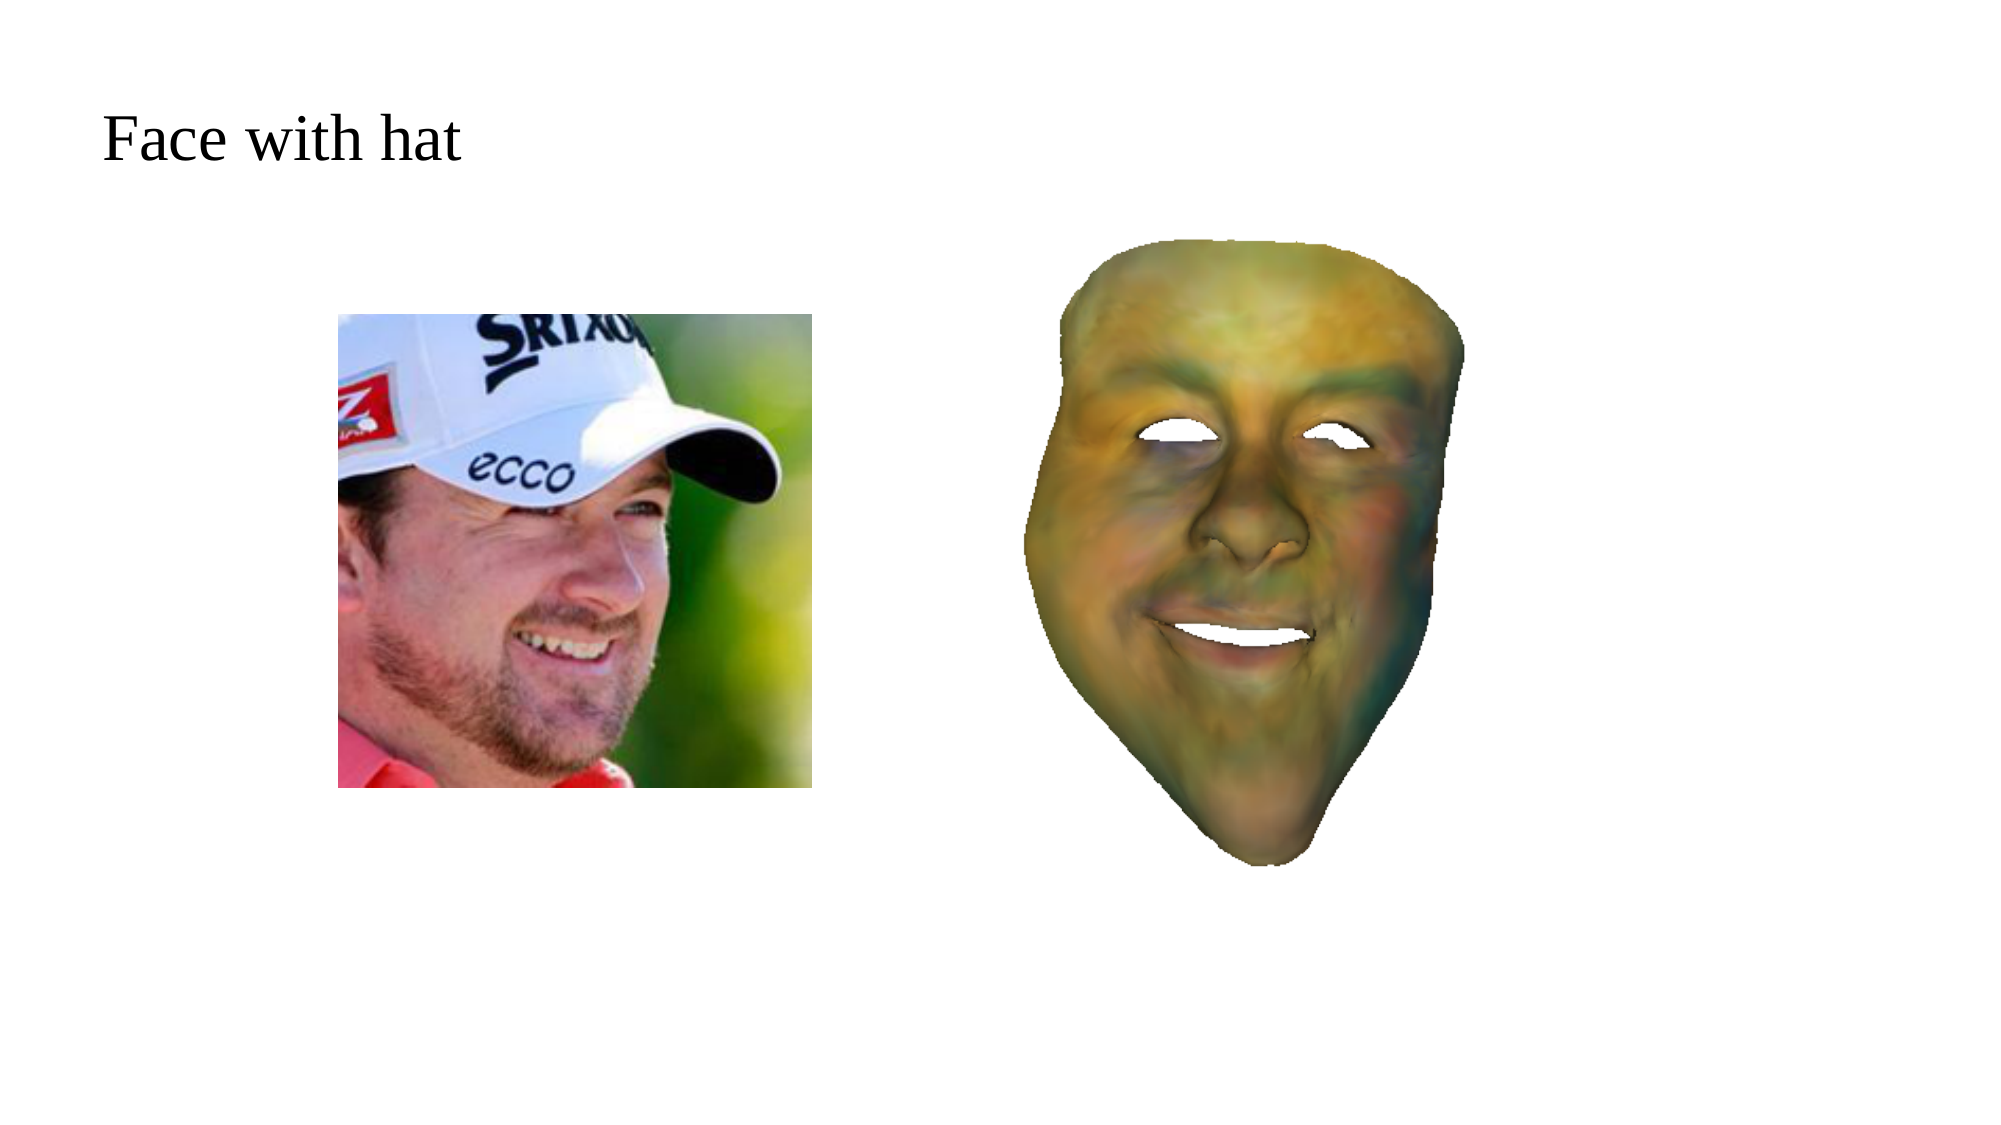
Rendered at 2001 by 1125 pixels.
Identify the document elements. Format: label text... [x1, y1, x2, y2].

picture [946, 69, 1554, 1056]
picture [338, 314, 812, 788]
text_box Face with hat [87, 86, 749, 181]
